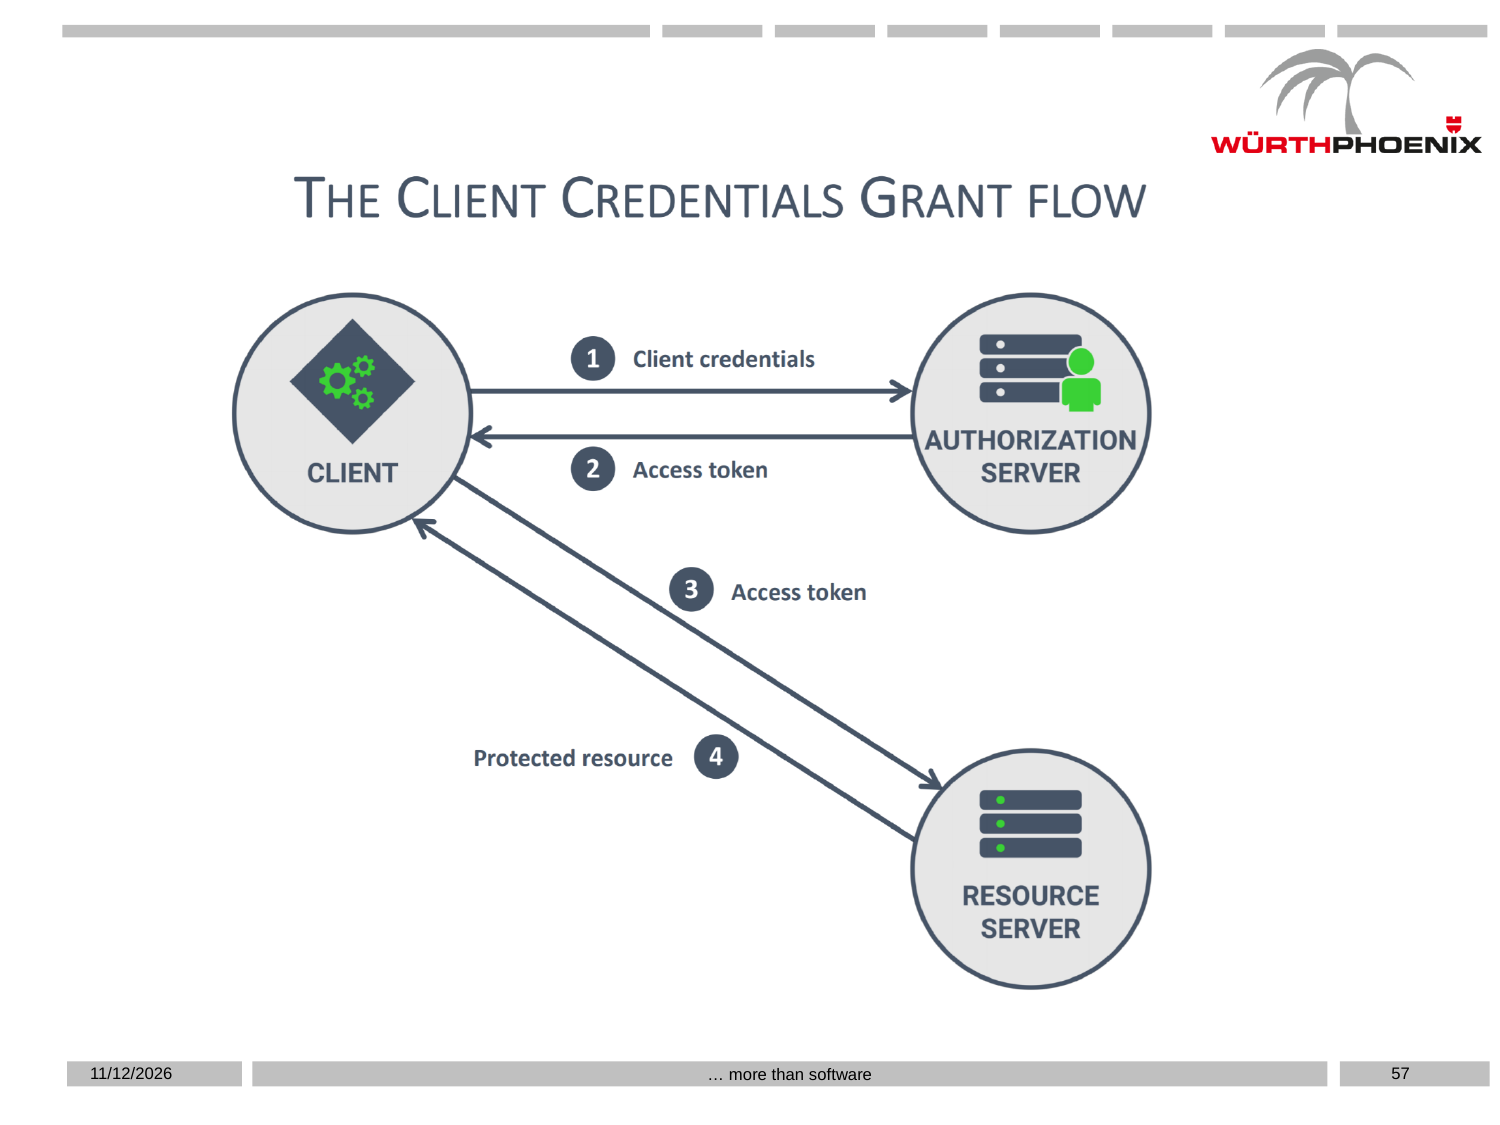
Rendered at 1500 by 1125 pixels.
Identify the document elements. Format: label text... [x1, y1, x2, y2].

picture [1211, 49, 1482, 153]
slide_number 57 [1074, 1042, 1425, 1103]
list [199, 162, 1184, 992]
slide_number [75, 1042, 425, 1103]
